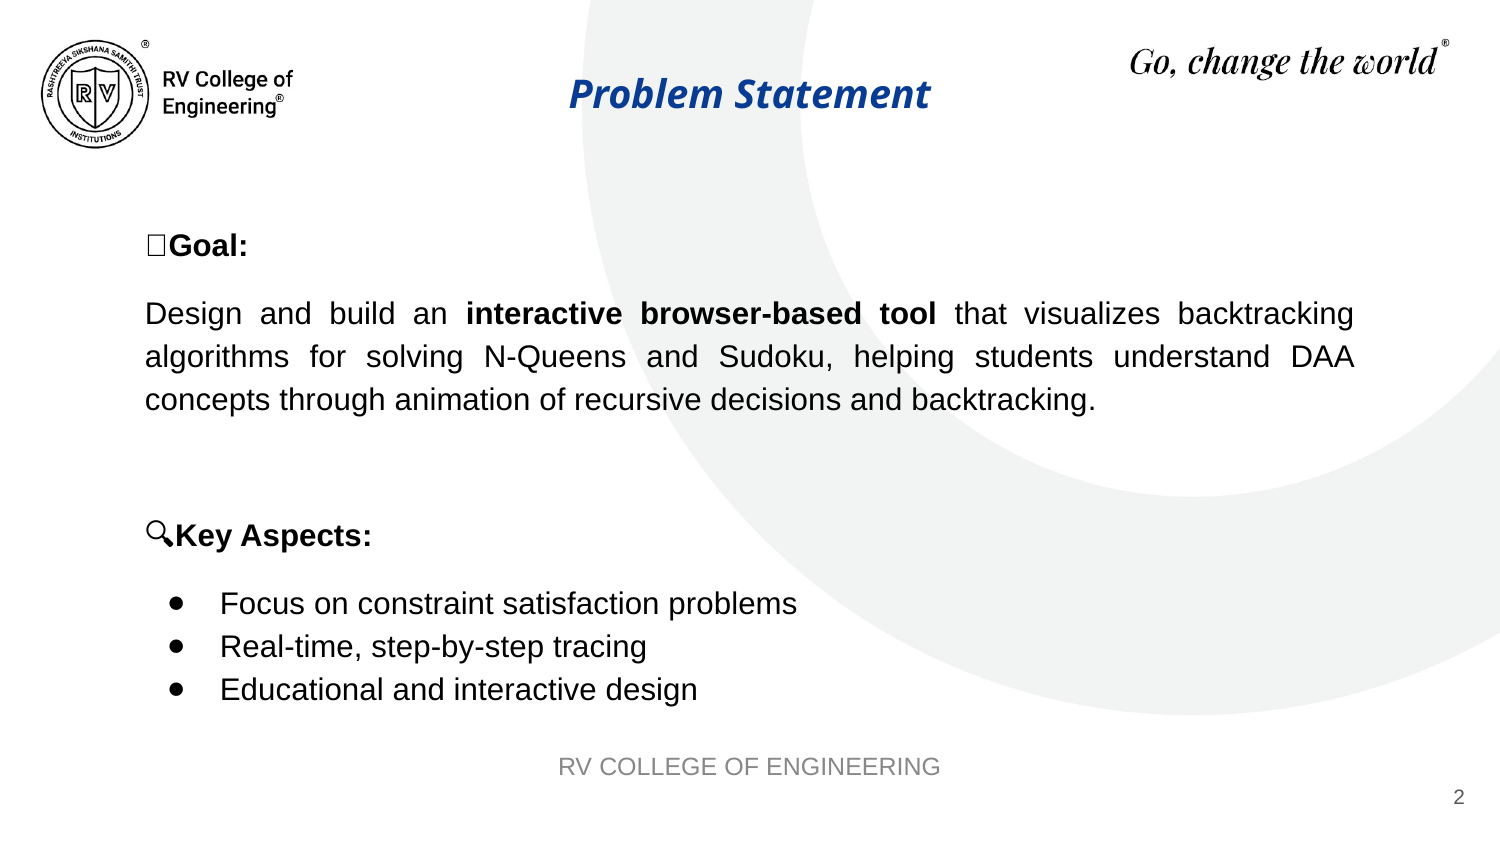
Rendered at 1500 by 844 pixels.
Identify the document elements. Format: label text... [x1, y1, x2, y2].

slide_number ‹#› [1389, 764, 1480, 830]
title Problem Statement [504, 54, 996, 143]
list 🧩Goal: Design and build an interactive browser-based tool that visualizes backtracking algorithms for solving N-Queens and Sudoku, helping students understand DAA concepts through animation of recursive decisions and backtracking. 🔍Key Aspects: Focus on constraint satisfaction problems Real-time, step-by-step tracing Educational and interactive design [129, 204, 1370, 765]
picture [0, 0, 1500, 844]
text_box RV COLLEGE OF ENGINEERING [488, 765, 1012, 796]
